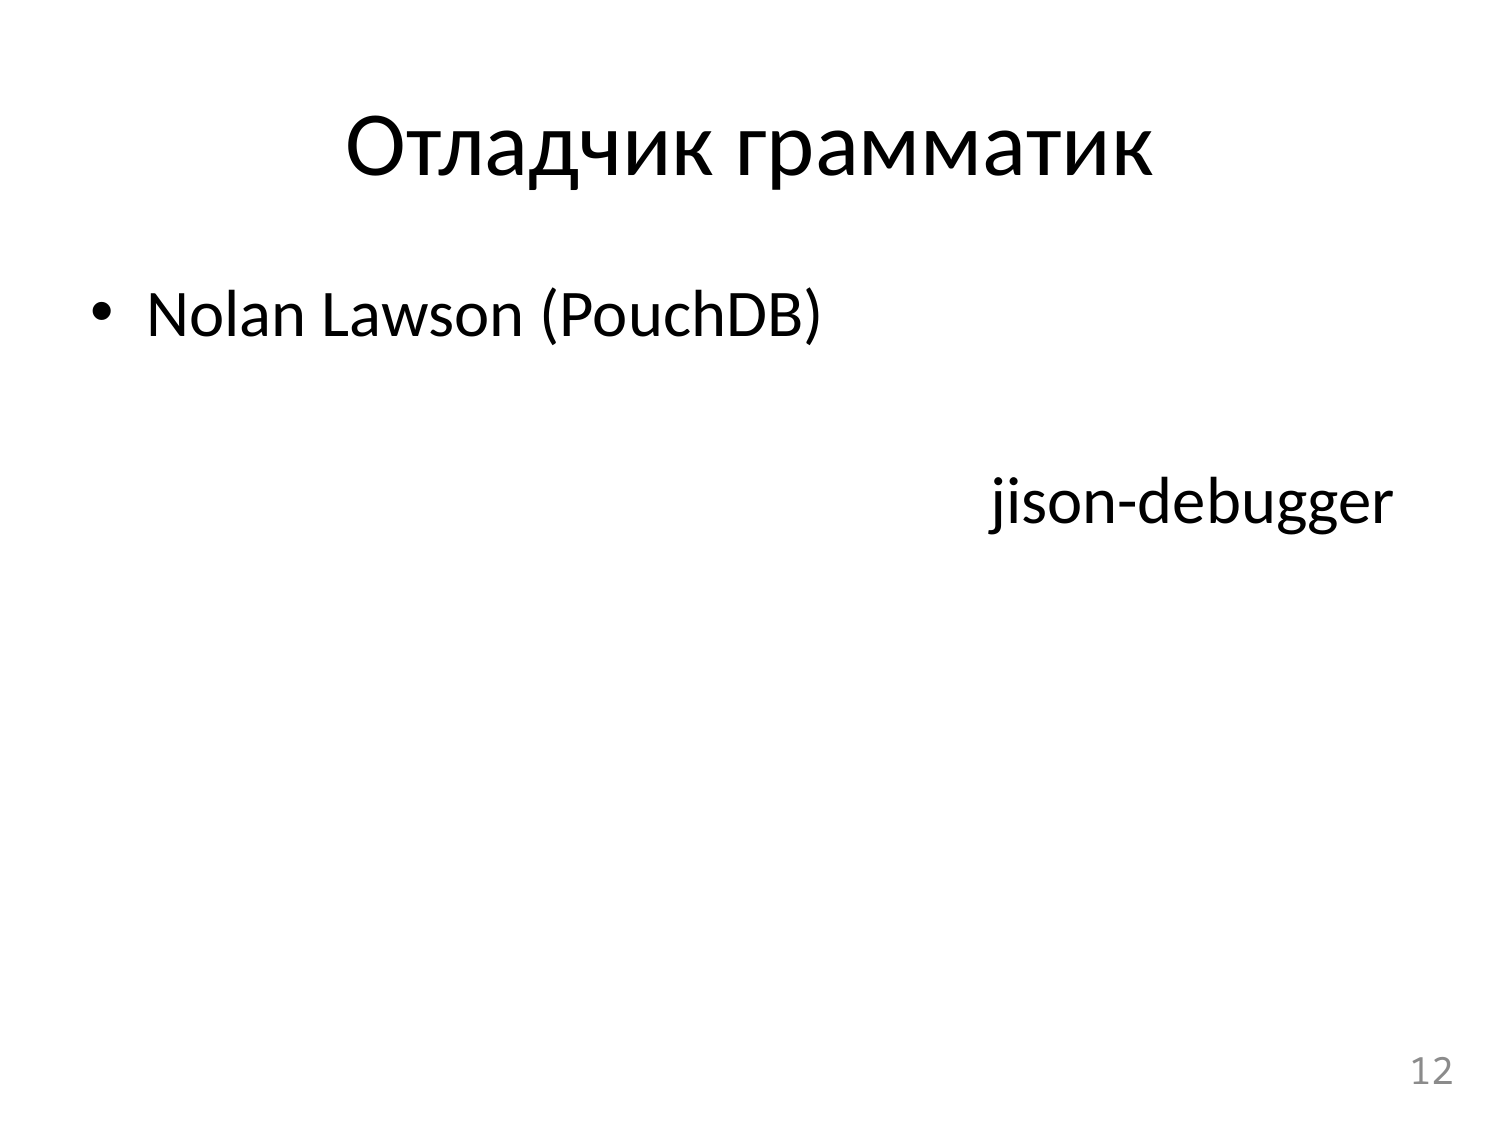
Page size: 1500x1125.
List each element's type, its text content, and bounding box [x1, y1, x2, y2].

list Nolan Lawson (PouchDB) jison-debugger [75, 262, 1425, 1005]
slide_number 12 [1118, 1042, 1469, 1103]
title Отладчик грамматик [75, 45, 1425, 233]
